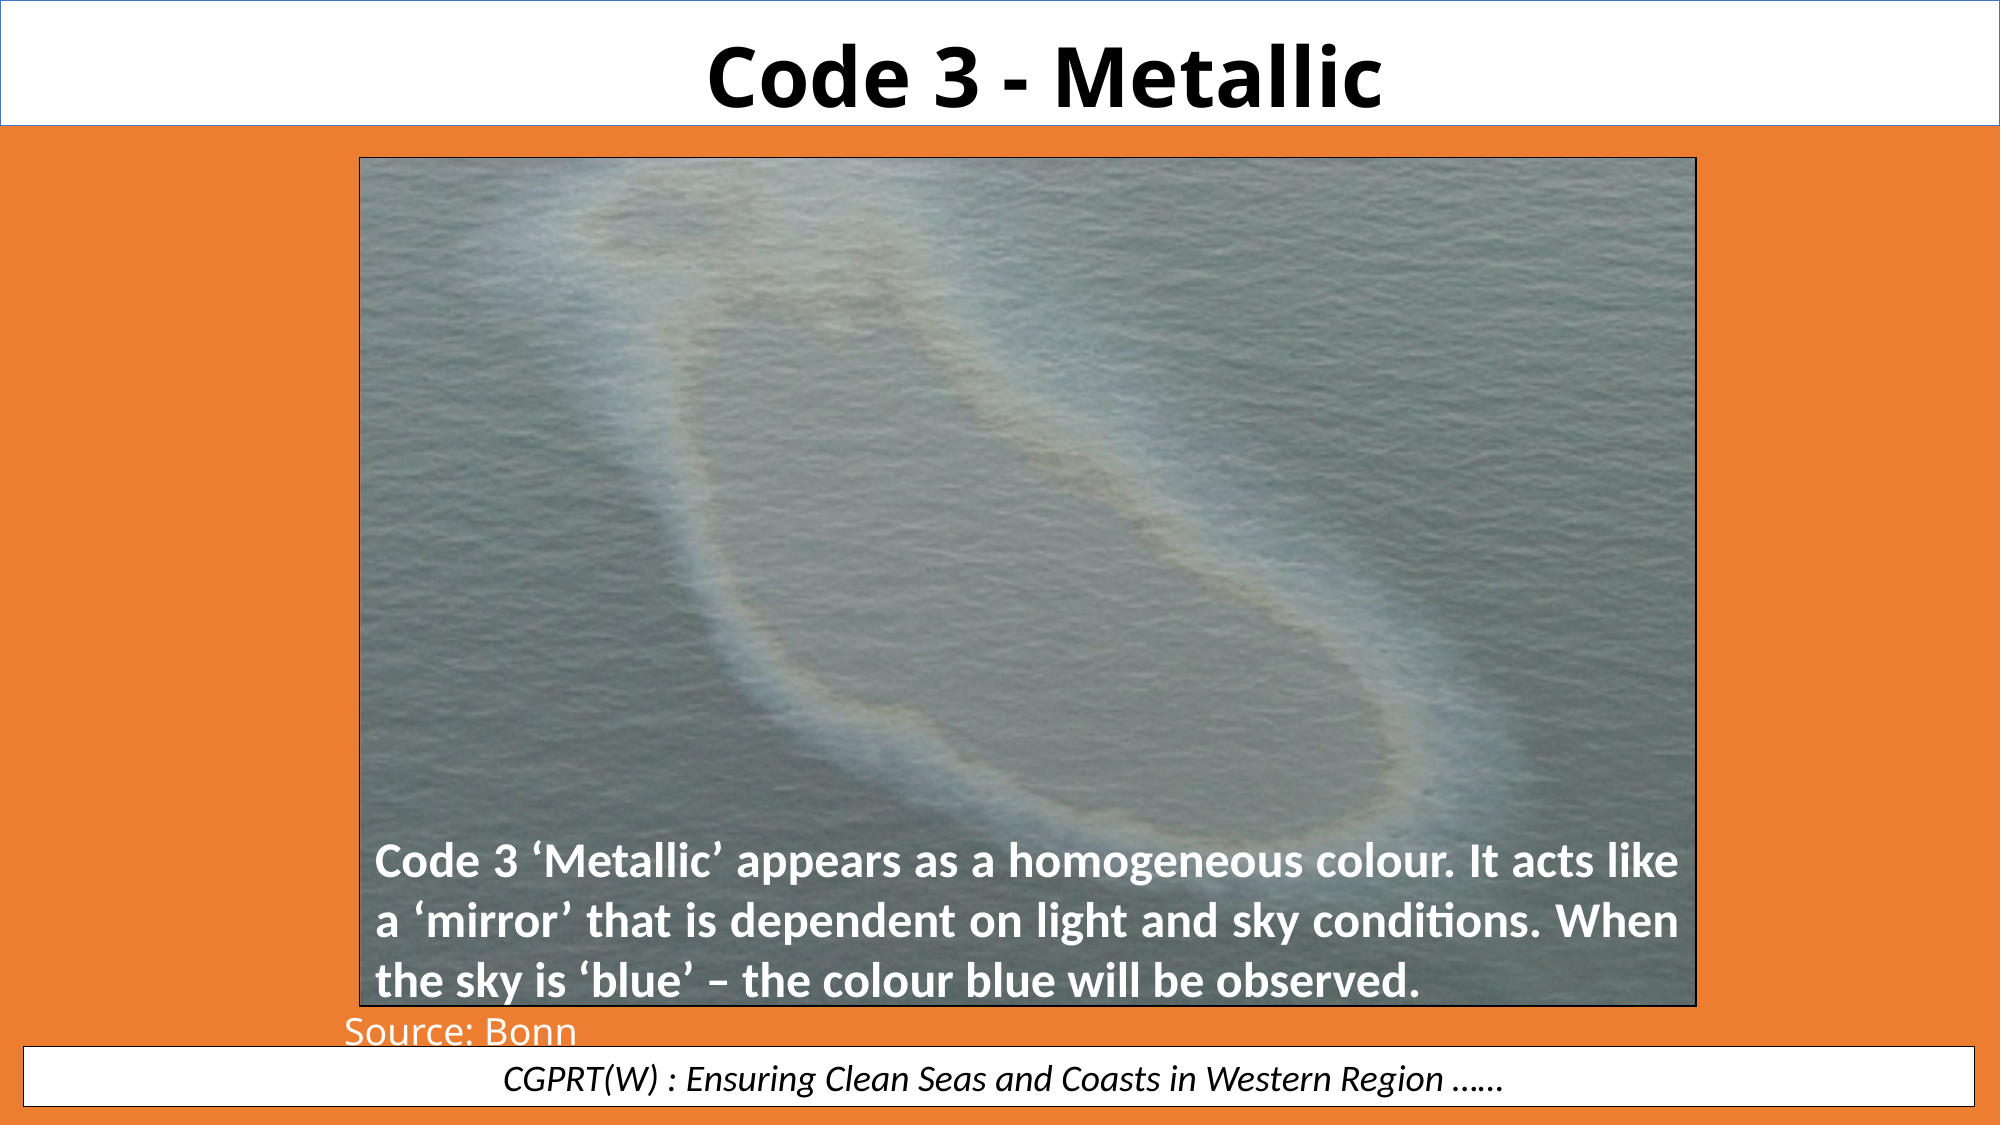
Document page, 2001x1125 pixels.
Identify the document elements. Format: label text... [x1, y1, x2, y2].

text_box CGPRT(W) : Ensuring Clean Seas and Coasts in Western Region …… [23, 1046, 1975, 1107]
picture [360, 158, 1696, 1006]
text_box Code 3 - Metallic [358, 21, 1709, 114]
text_box Source: Bonn [329, 1001, 603, 1061]
text_box [0, 0, 2000, 126]
text_box Code 3 ‘Metallic’ appears as a homogeneous colour. It acts like a ‘mirror’ that is dependent on light and sky conditions. When the sky is ‘blue’ – the colour blue will be observed. [360, 1006, 1695, 1015]
